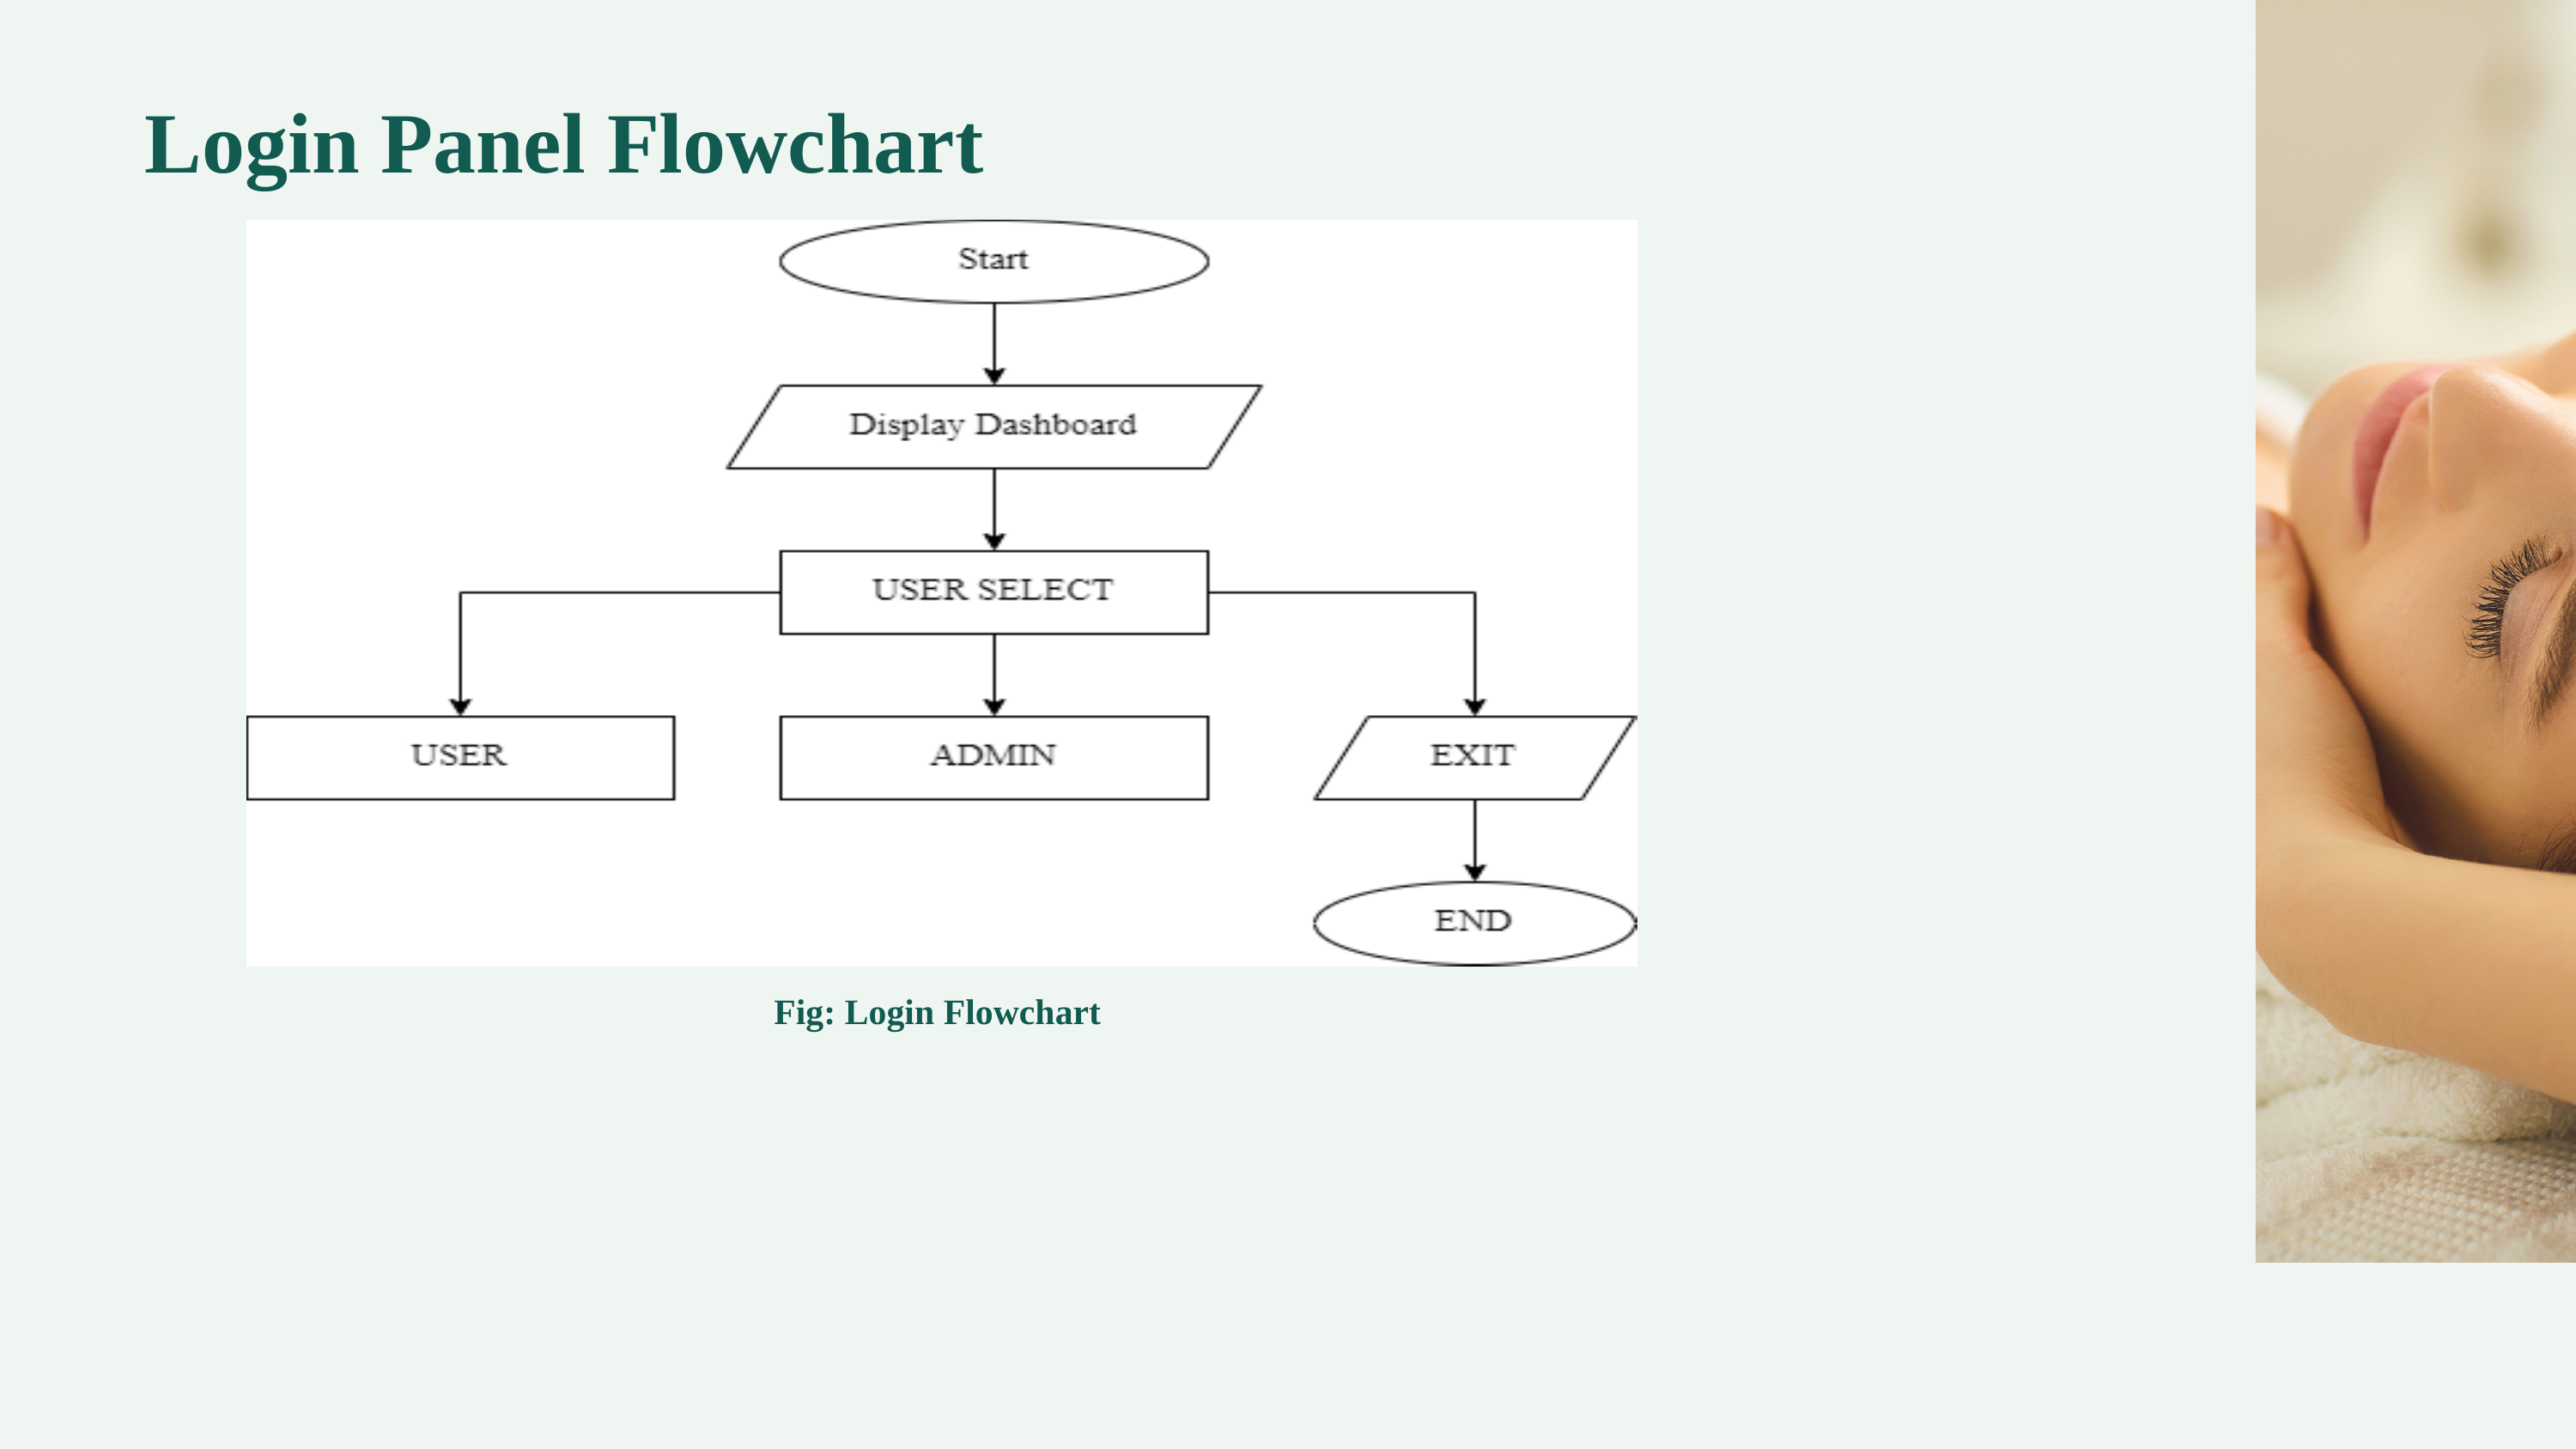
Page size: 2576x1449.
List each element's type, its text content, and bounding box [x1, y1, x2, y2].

text_box Fig: Login Flowchart [673, 983, 1212, 1032]
picture [246, 219, 1638, 967]
text_box Login Panel Flowchart [144, 70, 1785, 191]
text_box [2255, 0, 2576, 1263]
